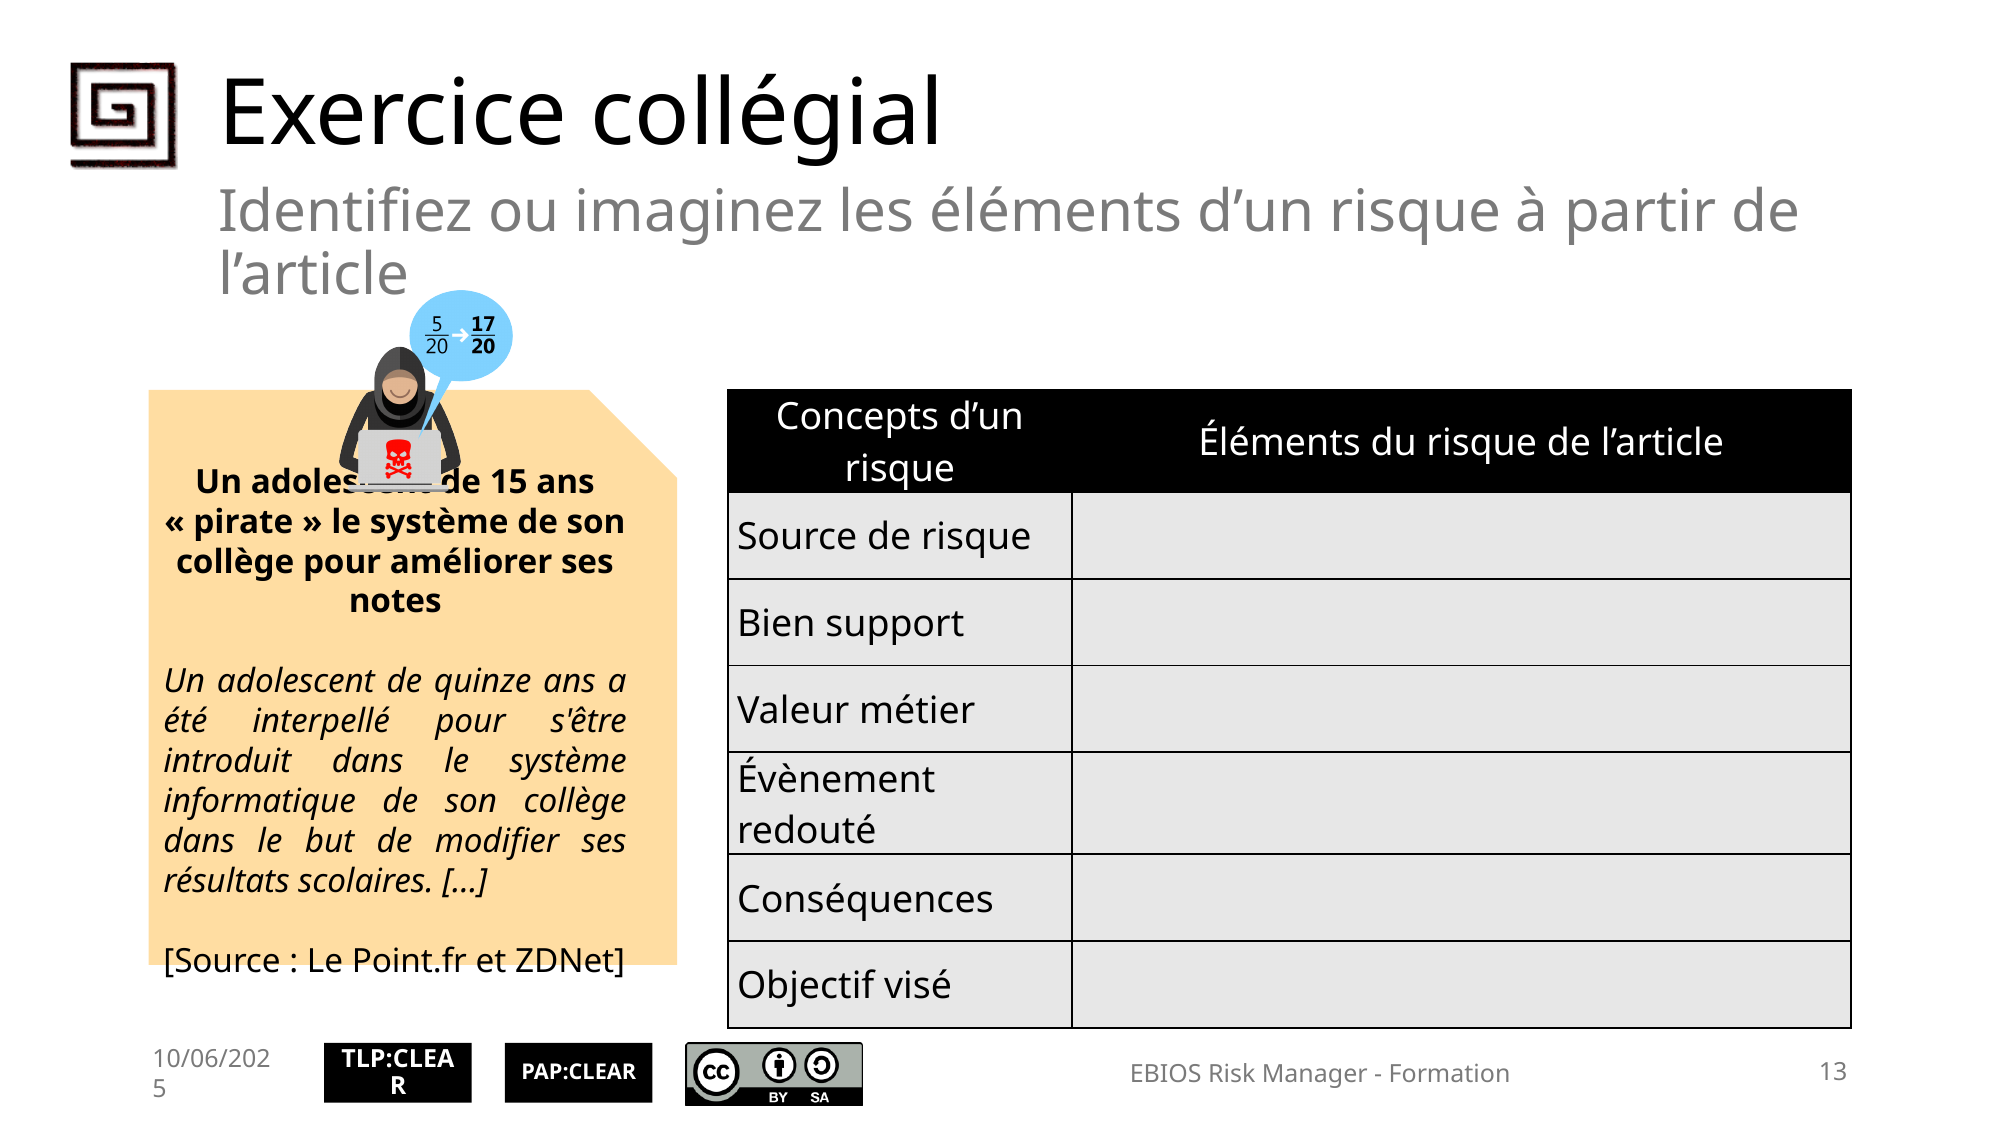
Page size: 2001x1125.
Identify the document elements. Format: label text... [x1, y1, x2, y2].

list Identifiez ou imaginez les éléments d’un risque à partir de l’article [203, 174, 1863, 255]
table_cell Bien support [729, 580, 1071, 665]
picture [685, 1042, 863, 1106]
table_cell Source de risque [729, 493, 1071, 578]
table_cell [1073, 753, 1850, 853]
text_box Un adolescent de 15 ans « pirate » le système de son collège pour améliorer ses notes Un adolescent de quinze ans a été interpellé pour s'être introduit dans le système informatique de son collège dans le but de modifier ses résultats scolaires. […] [Source : Le Point.fr et ZDNet] [148, 389, 678, 965]
table_cell Objectif visé [729, 942, 1071, 1027]
slide_number 13 [1771, 1042, 1863, 1103]
table_cell Évènement redouté [729, 753, 1071, 853]
table_cell [1073, 580, 1850, 665]
picture [67, 59, 178, 170]
table_cell [1073, 942, 1850, 1027]
title Exercice collégial [203, 59, 1863, 170]
table_cell Conséquences [729, 855, 1071, 940]
table_cell [1073, 493, 1850, 578]
table_cell [1073, 666, 1850, 751]
table_cell Valeur métier [729, 666, 1071, 751]
table_cell [1073, 855, 1850, 940]
table_header Concepts d’un risque [729, 391, 1071, 491]
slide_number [137, 1042, 291, 1103]
picture [338, 289, 513, 493]
table_header Éléments du risque de l’article [1073, 391, 1850, 491]
footer EBIOS Risk Manager - Formation [895, 1042, 1746, 1103]
